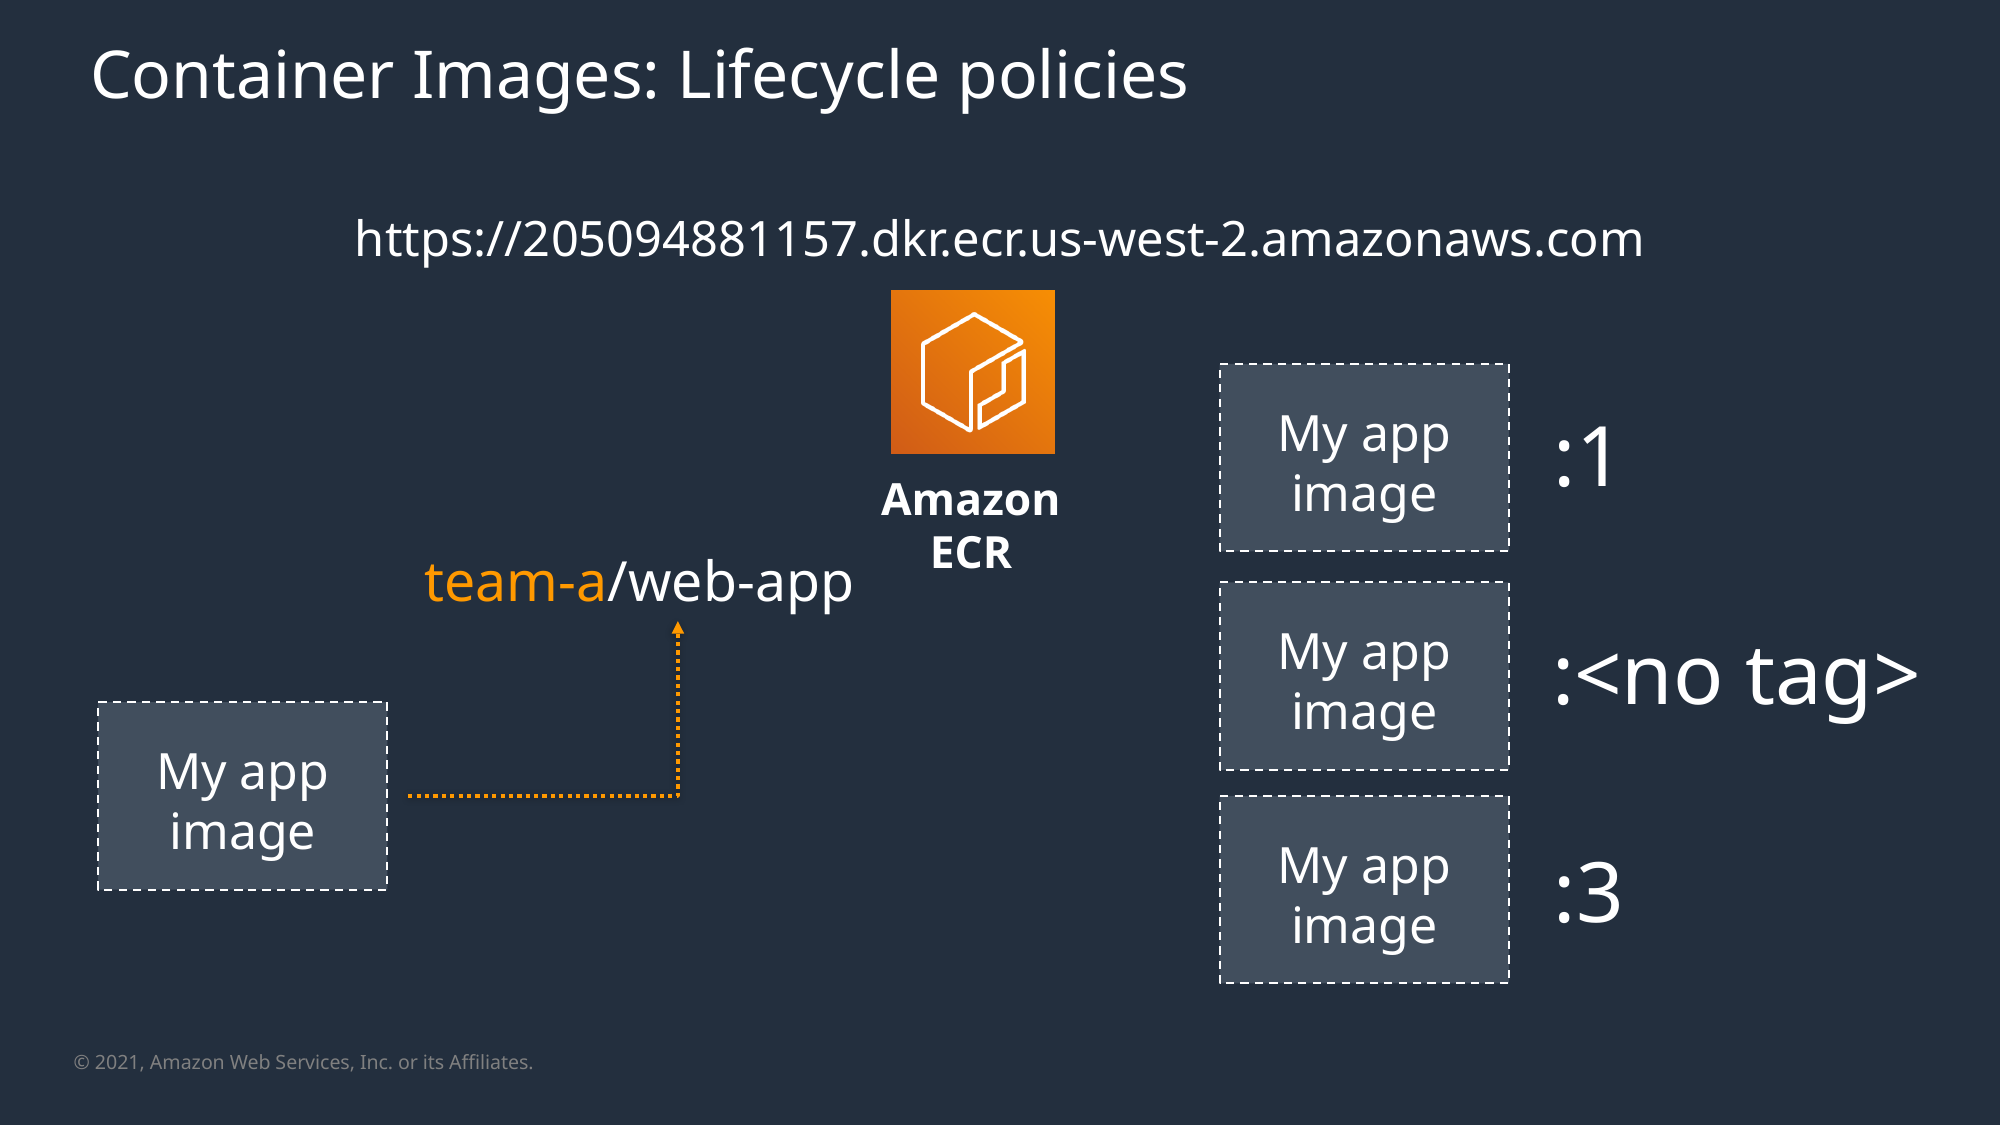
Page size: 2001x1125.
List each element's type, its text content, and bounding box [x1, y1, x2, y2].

text_box My app image [1217, 580, 1511, 772]
text_box Amazon ECR [852, 470, 1090, 516]
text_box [408, 620, 679, 796]
title Container Images: Lifecycle policies [75, 25, 1923, 149]
text_box My app image [96, 700, 389, 892]
text_box :1 [1538, 395, 1639, 510]
text_box team-a/web-app [409, 538, 885, 620]
text_box My app image [1217, 362, 1511, 553]
picture [891, 289, 1055, 454]
text_box :3 [1538, 831, 1639, 947]
text_box :<no tag> [1537, 613, 1936, 729]
text_box My app image [1217, 794, 1511, 985]
text_box https://205094881157.dkr.ecr.us-west-2.amazonaws.com [340, 200, 1660, 274]
